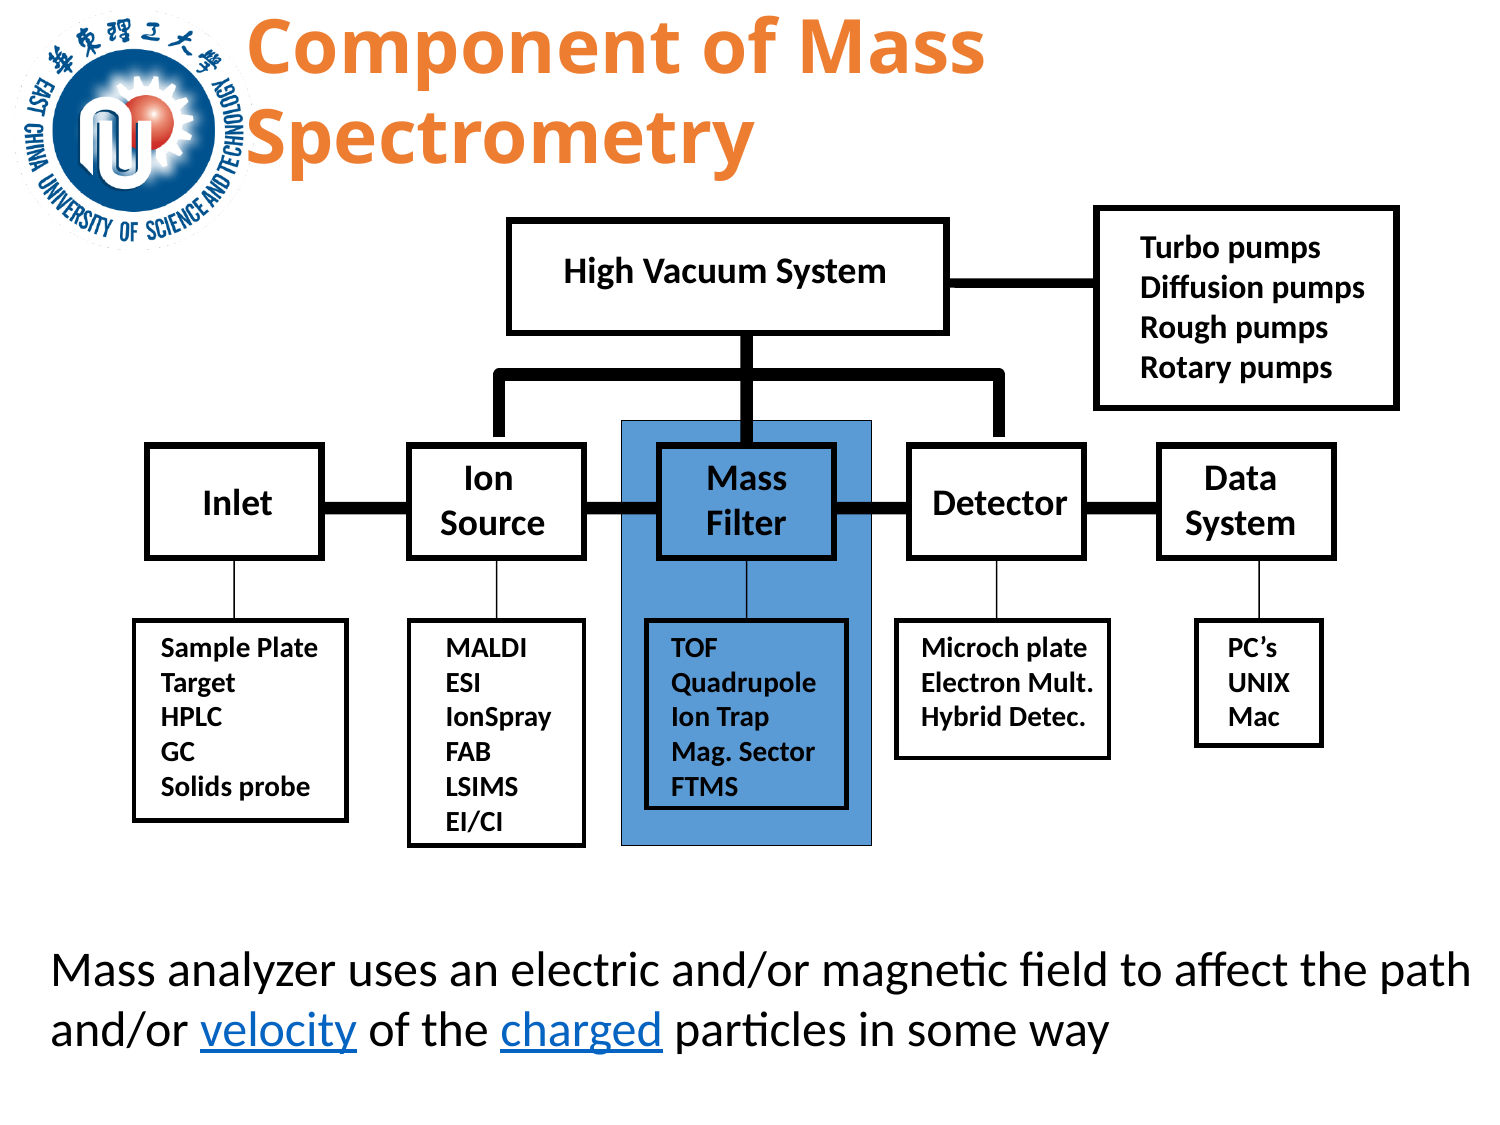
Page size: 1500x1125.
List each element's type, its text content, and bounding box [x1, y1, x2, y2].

picture [13, 9, 254, 250]
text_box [134, 208, 1400, 846]
text_box Mass analyzer uses an electric and/or magnetic field to affect the path and/or velocity of the charged particles in some way [35, 928, 1500, 1064]
title Component of Mass Spectrometry [230, 31, 1500, 147]
